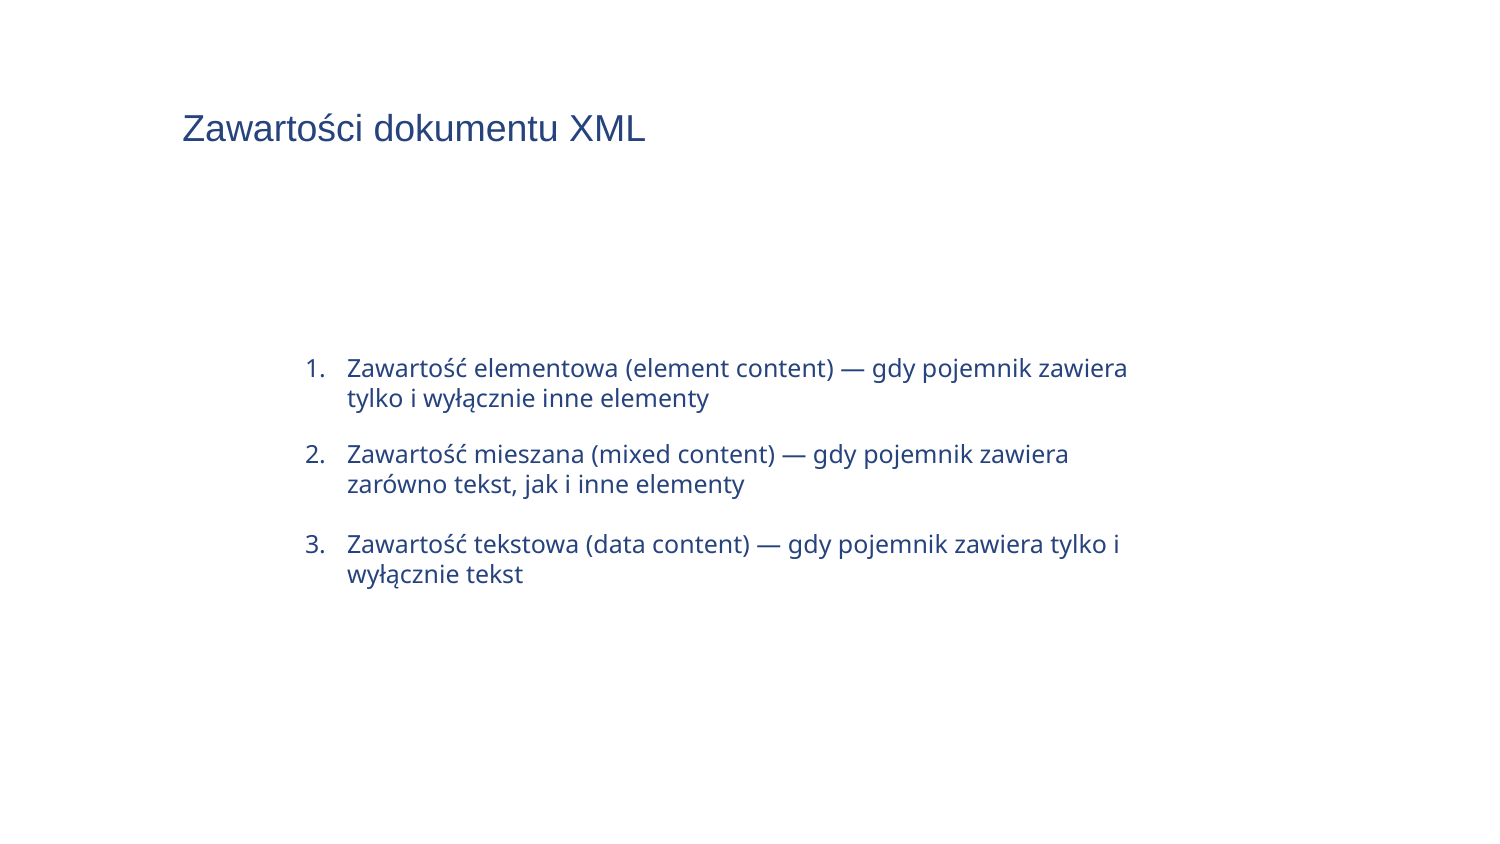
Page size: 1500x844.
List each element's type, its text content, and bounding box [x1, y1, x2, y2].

text_box Zawartości dokumentu XML [167, 97, 746, 157]
text_box Zawartość elementowa (element content) — gdy pojemnik zawiera tylko i wyłącznie inne elementy Zawartość mieszana (mixed content) — gdy pojemnik zawiera zarówno tekst, jak i inne elementy Zawartość tekstowa (data content) — gdy pojemnik zawiera tylko i wyłącznie tekst [290, 345, 1174, 596]
